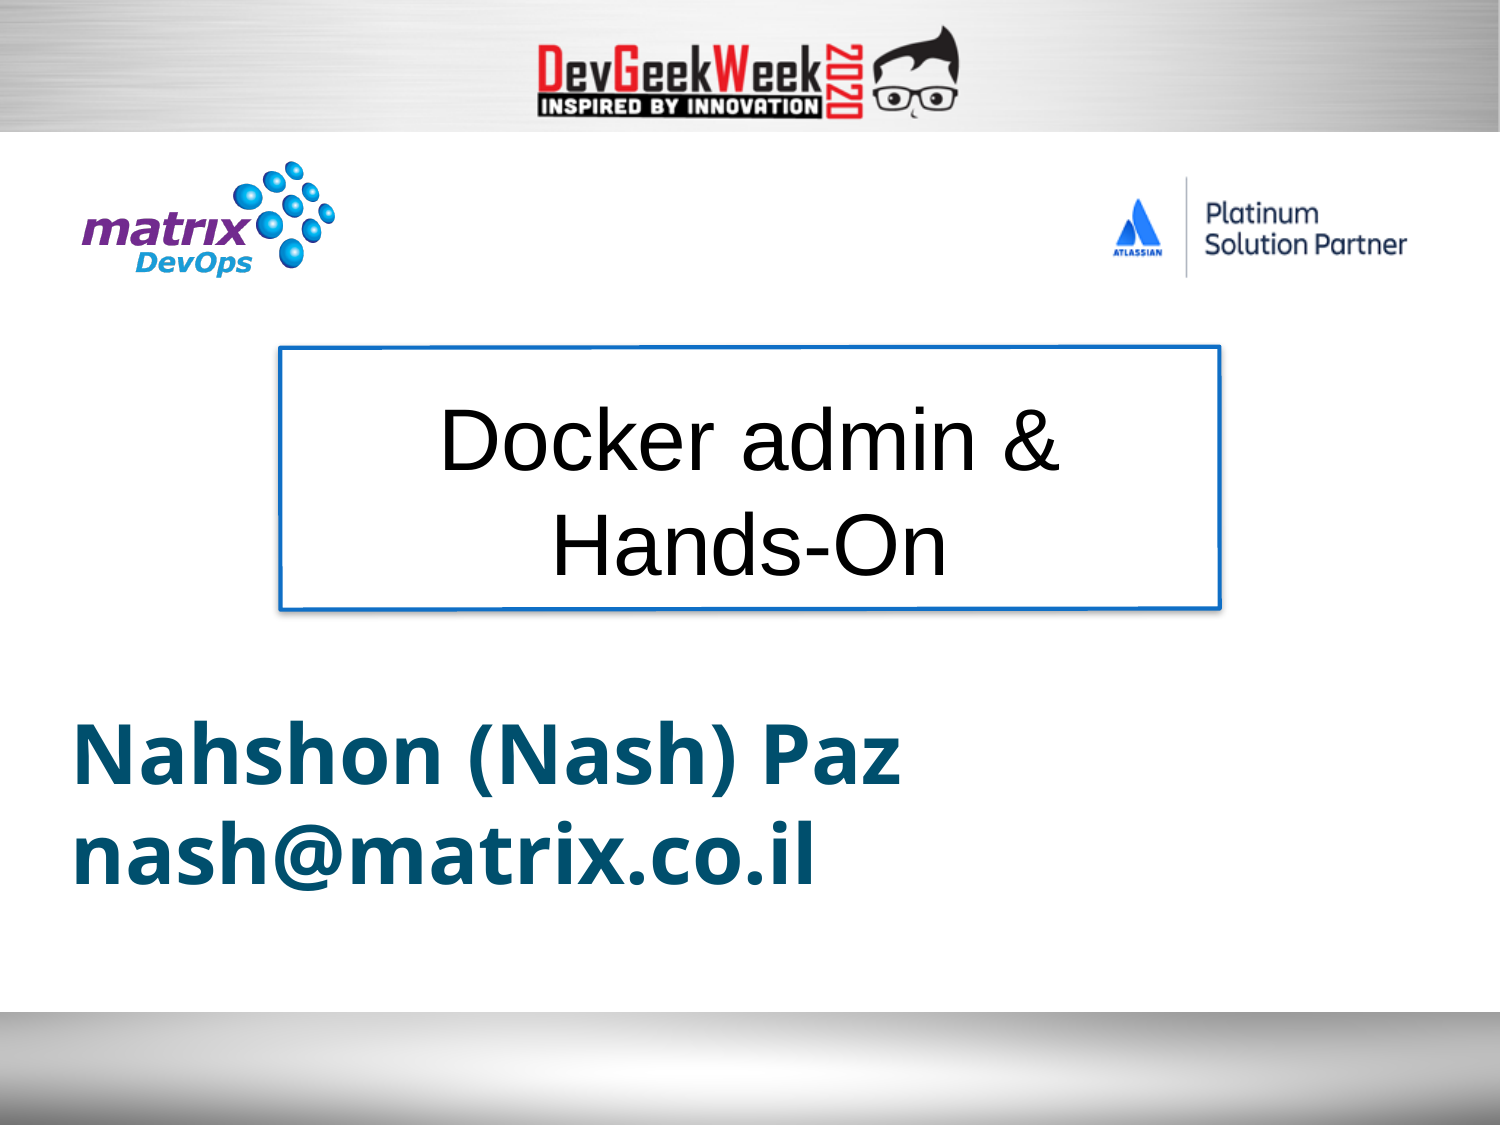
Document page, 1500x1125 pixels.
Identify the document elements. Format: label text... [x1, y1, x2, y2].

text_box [280, 269, 1220, 610]
title Nahshon (Nash) Paz nash@matrix.co.il [55, 854, 1445, 917]
picture [55, 133, 357, 314]
picture [0, 1012, 1500, 1125]
picture [1088, 158, 1480, 298]
picture [0, 0, 1500, 132]
